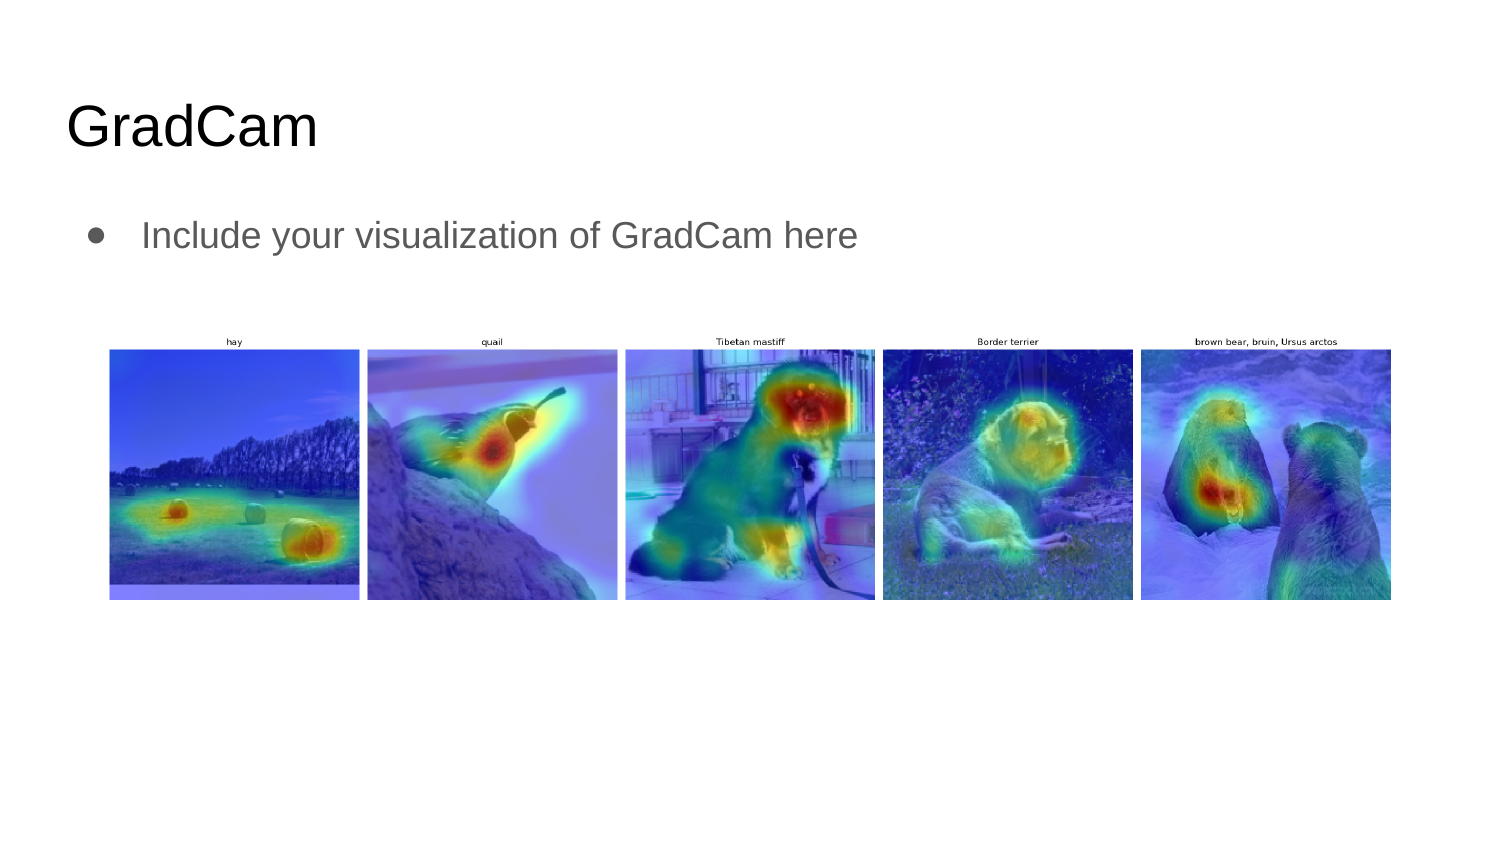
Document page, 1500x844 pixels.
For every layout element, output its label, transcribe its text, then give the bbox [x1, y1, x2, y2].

title GradCam [51, 72, 1449, 167]
list Include your visualization of GradCam here [51, 189, 1449, 750]
picture [104, 333, 1396, 606]
